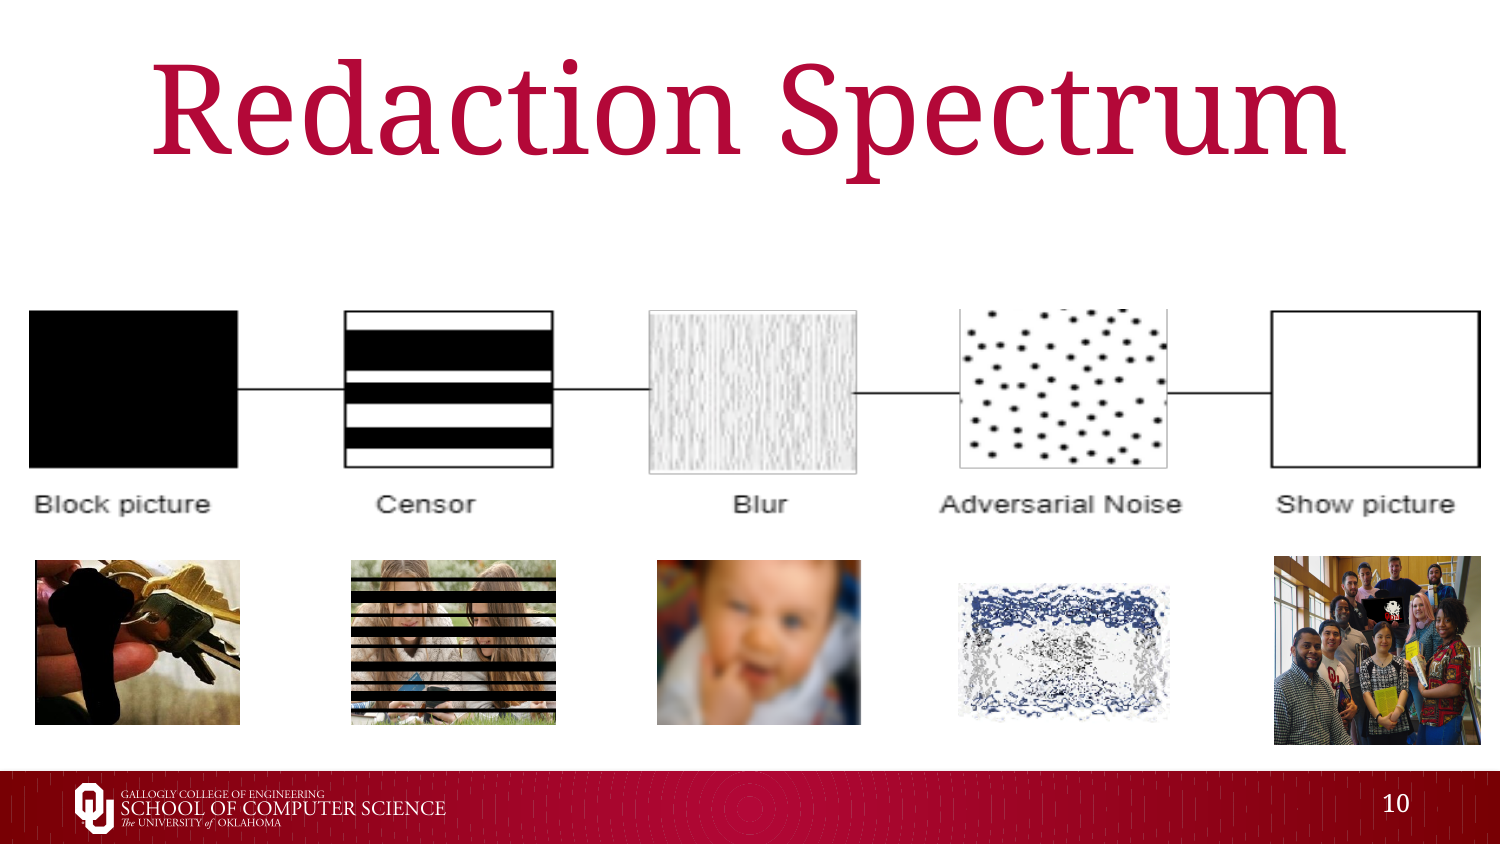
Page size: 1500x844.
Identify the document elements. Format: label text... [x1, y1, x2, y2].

picture [958, 583, 1171, 725]
slide_number 10 [1074, 782, 1425, 827]
picture [656, 560, 862, 725]
picture [75, 783, 446, 834]
picture [1274, 556, 1482, 746]
picture [351, 560, 556, 725]
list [29, 309, 1482, 527]
picture [34, 560, 240, 725]
title Redaction Spectrum [75, 33, 1425, 175]
